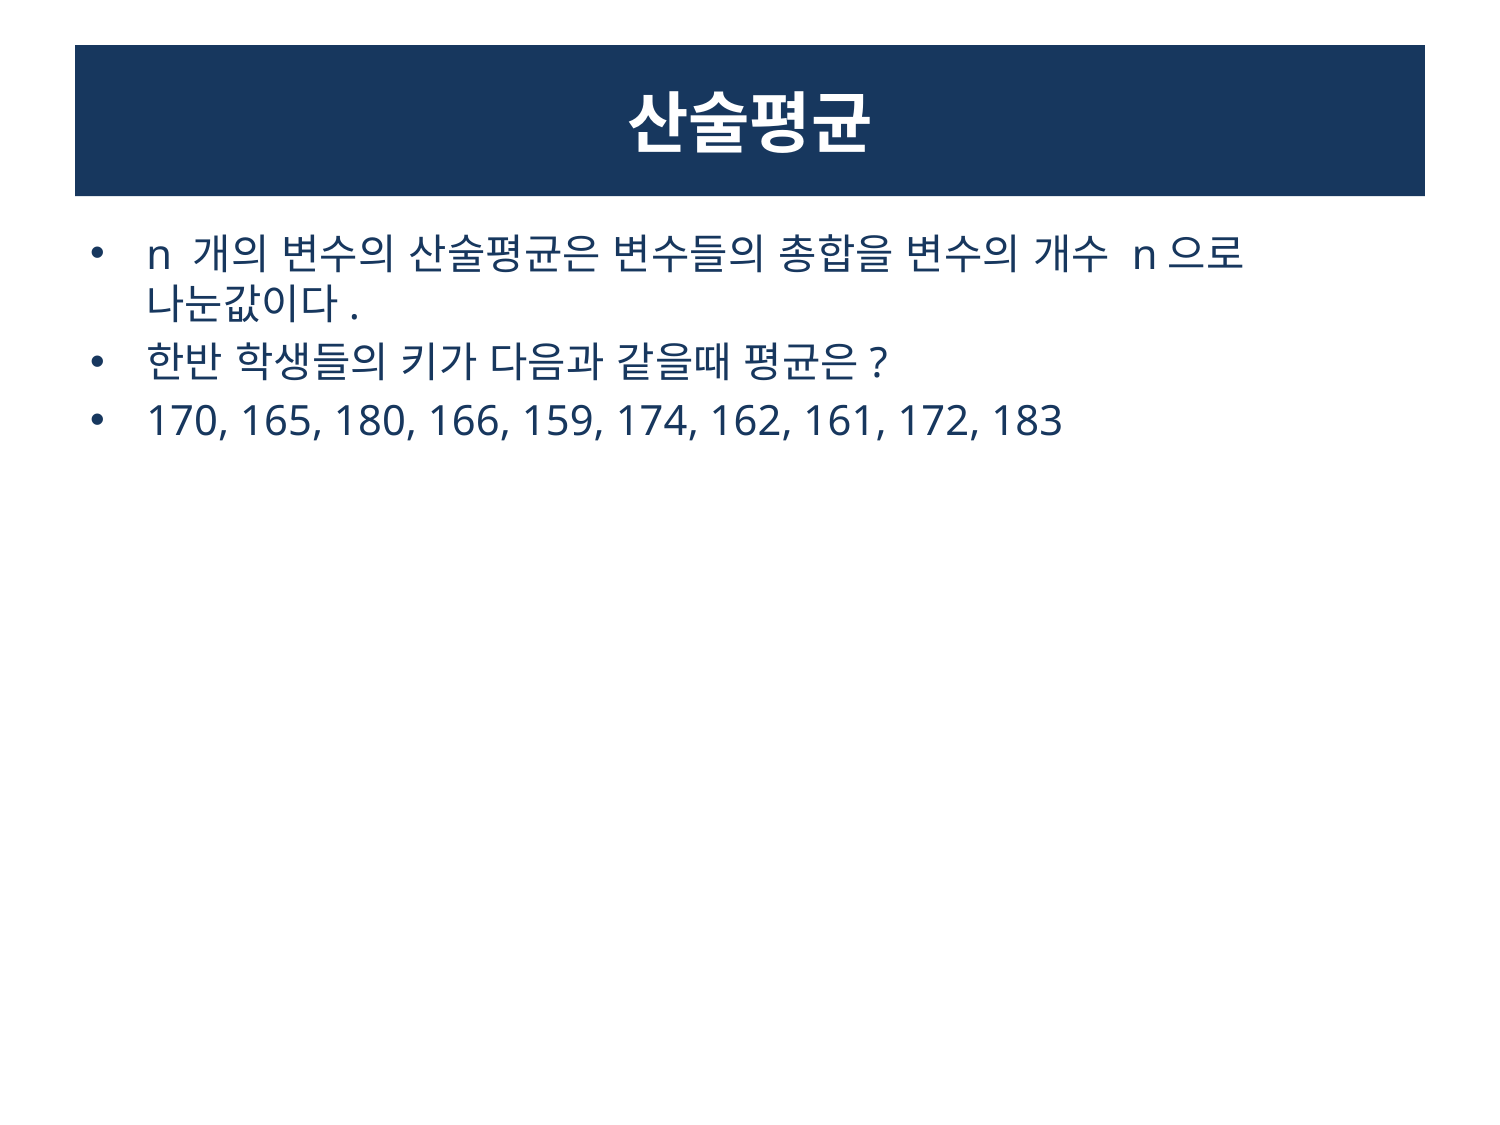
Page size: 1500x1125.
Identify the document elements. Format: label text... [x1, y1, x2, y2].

list n 개의 변수의 산술평균은 변수들의 총합을 변수의 개수 n으로 나눈값이다. 한반 학생들의 키가 다음과 같을때 평균은? 170, 165, 180, 166, 159, 174, 162, 161, 172, 183 [75, 219, 1425, 1005]
title 산술평균 [75, 45, 1425, 197]
